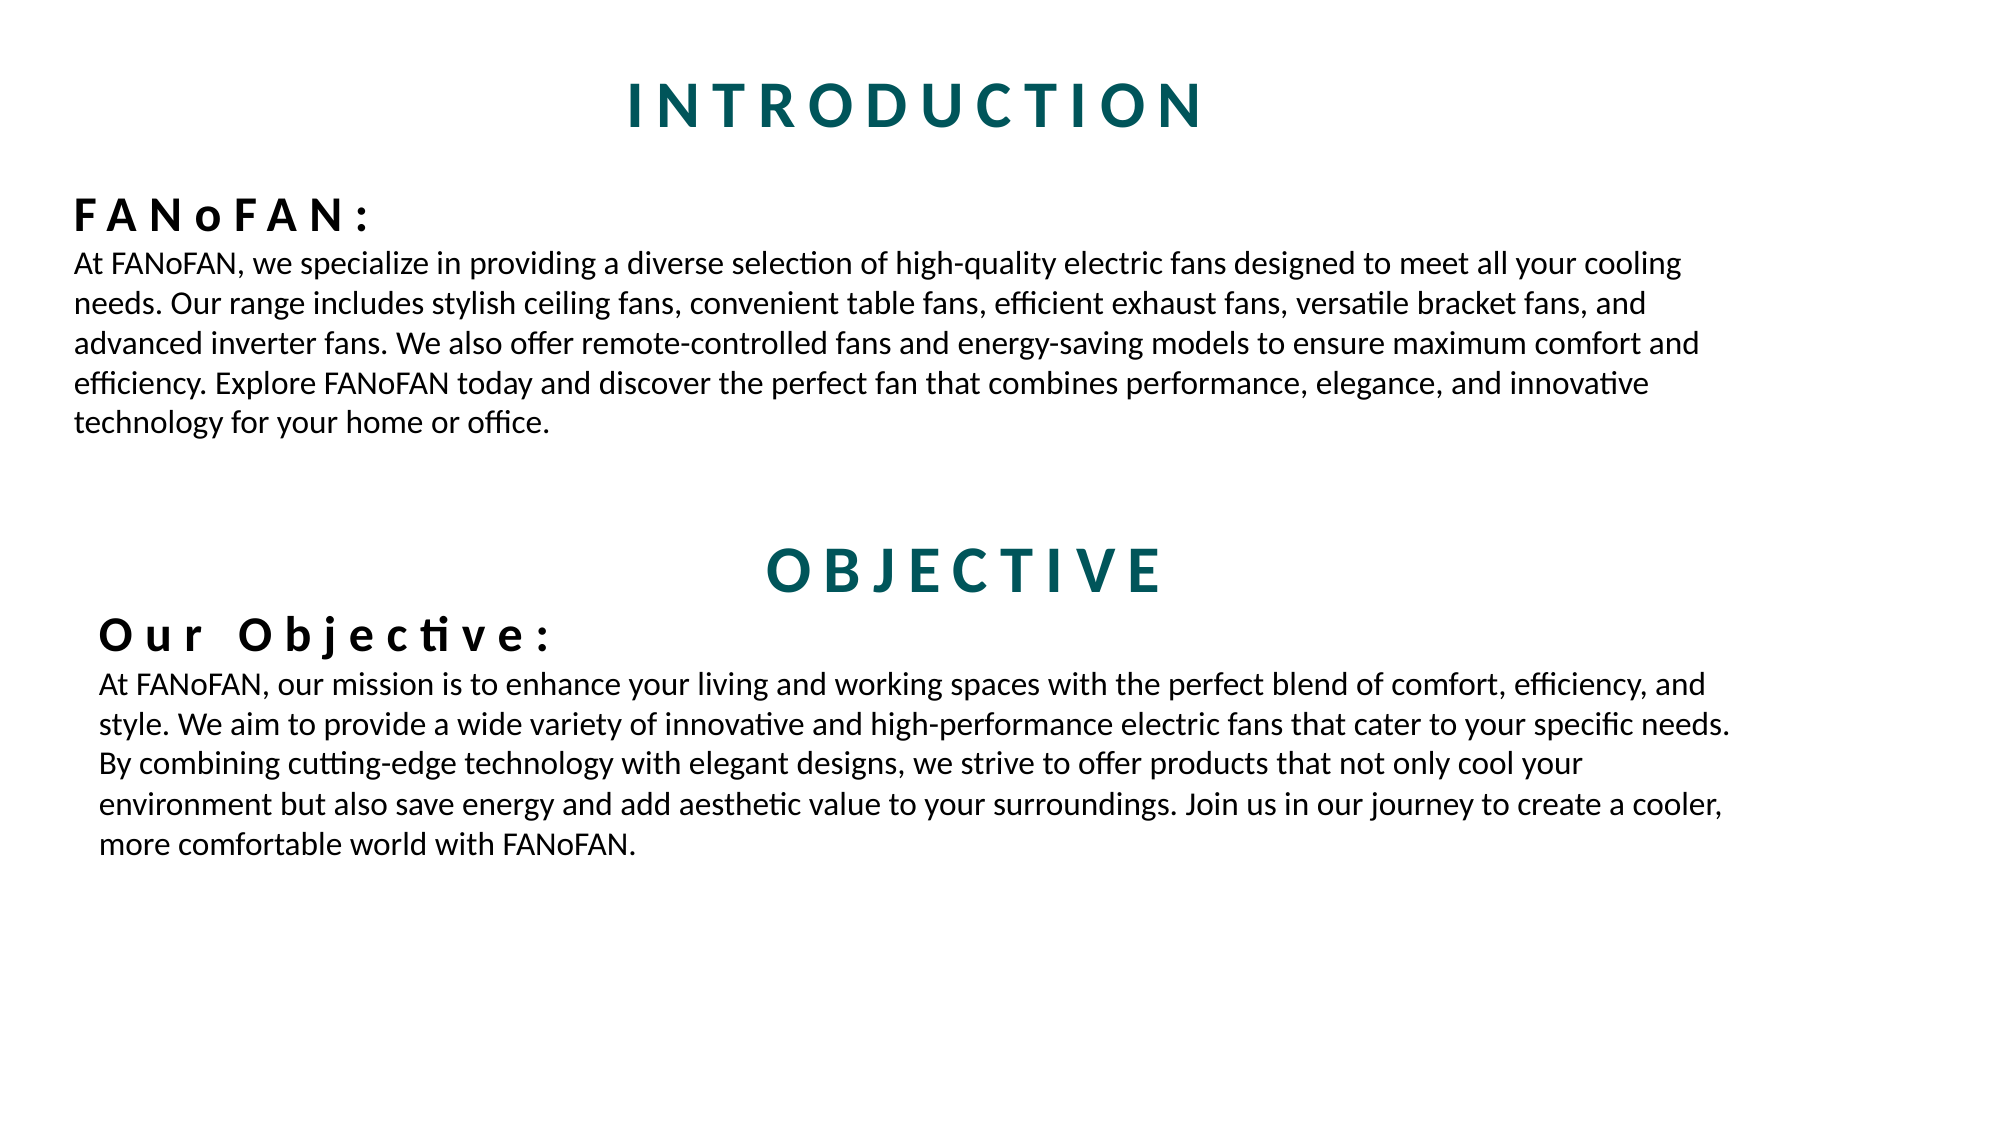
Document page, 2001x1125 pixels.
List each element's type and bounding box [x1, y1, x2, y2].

text_box [59, 53, 1766, 974]
